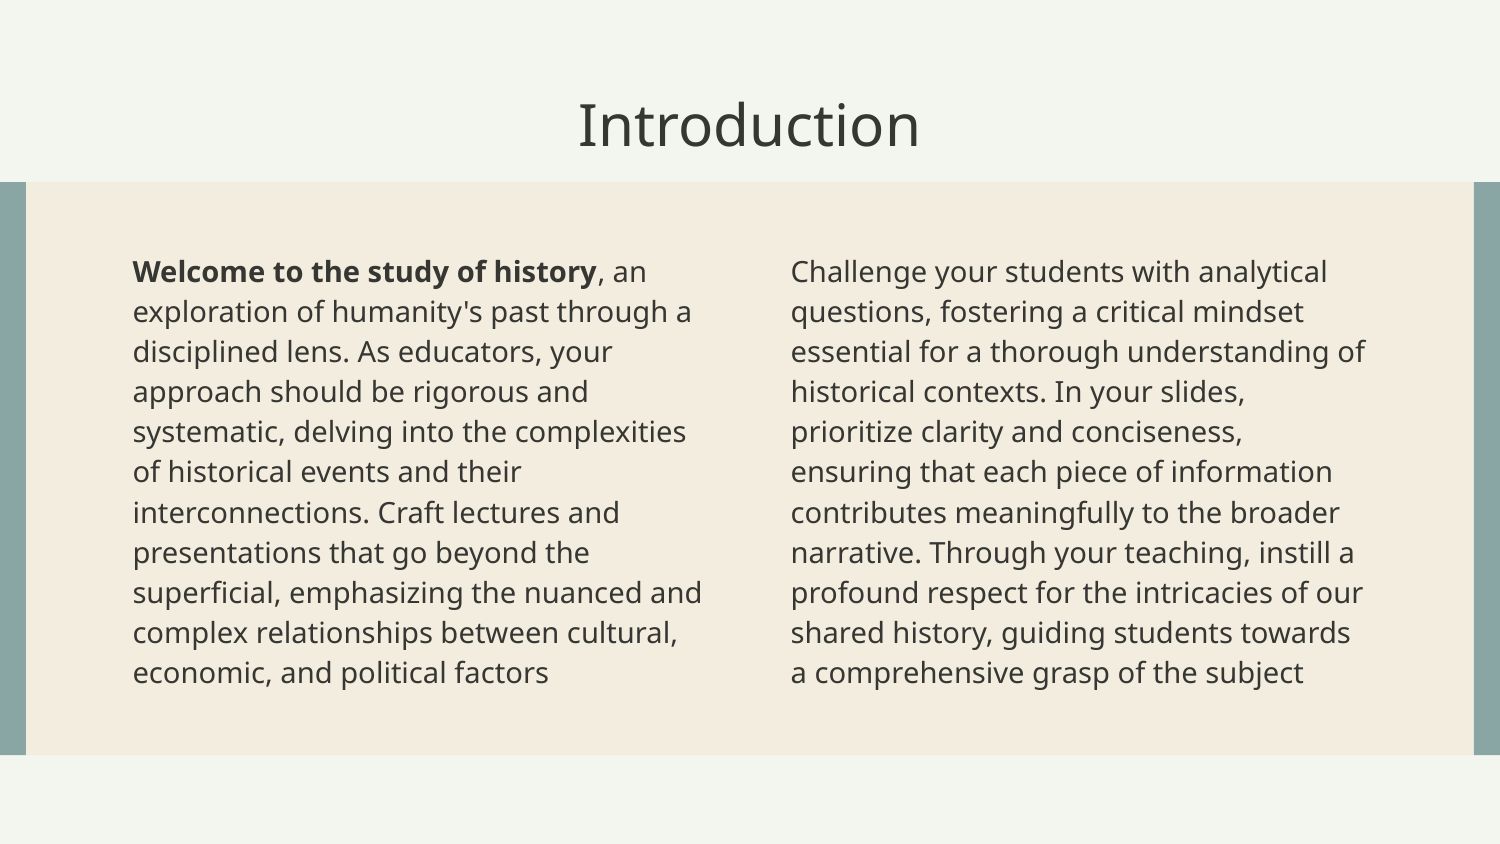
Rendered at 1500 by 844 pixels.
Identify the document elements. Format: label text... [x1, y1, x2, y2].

subtitle Welcome to the study of history, an exploration of humanity's past through a disciplined lens. As educators, your approach should be rigorous and systematic, delving into the complexities of historical events and their interconnections. Craft lectures and presentations that go beyond the superficial, emphasizing the nuanced and complex relationships between cultural, economic, and political factors [117, 232, 725, 705]
subtitle Challenge your students with analytical questions, fostering a critical mindset essential for a thorough understanding of historical contexts. In your slides, prioritize clarity and conciseness, ensuring that each piece of information contributes meaningfully to the broader narrative. Through your teaching, instill a profound respect for the intricacies of our shared history, guiding students towards a comprehensive grasp of the subject [775, 232, 1383, 705]
title Introduction [118, 72, 1382, 167]
text_box [26, 182, 1474, 756]
